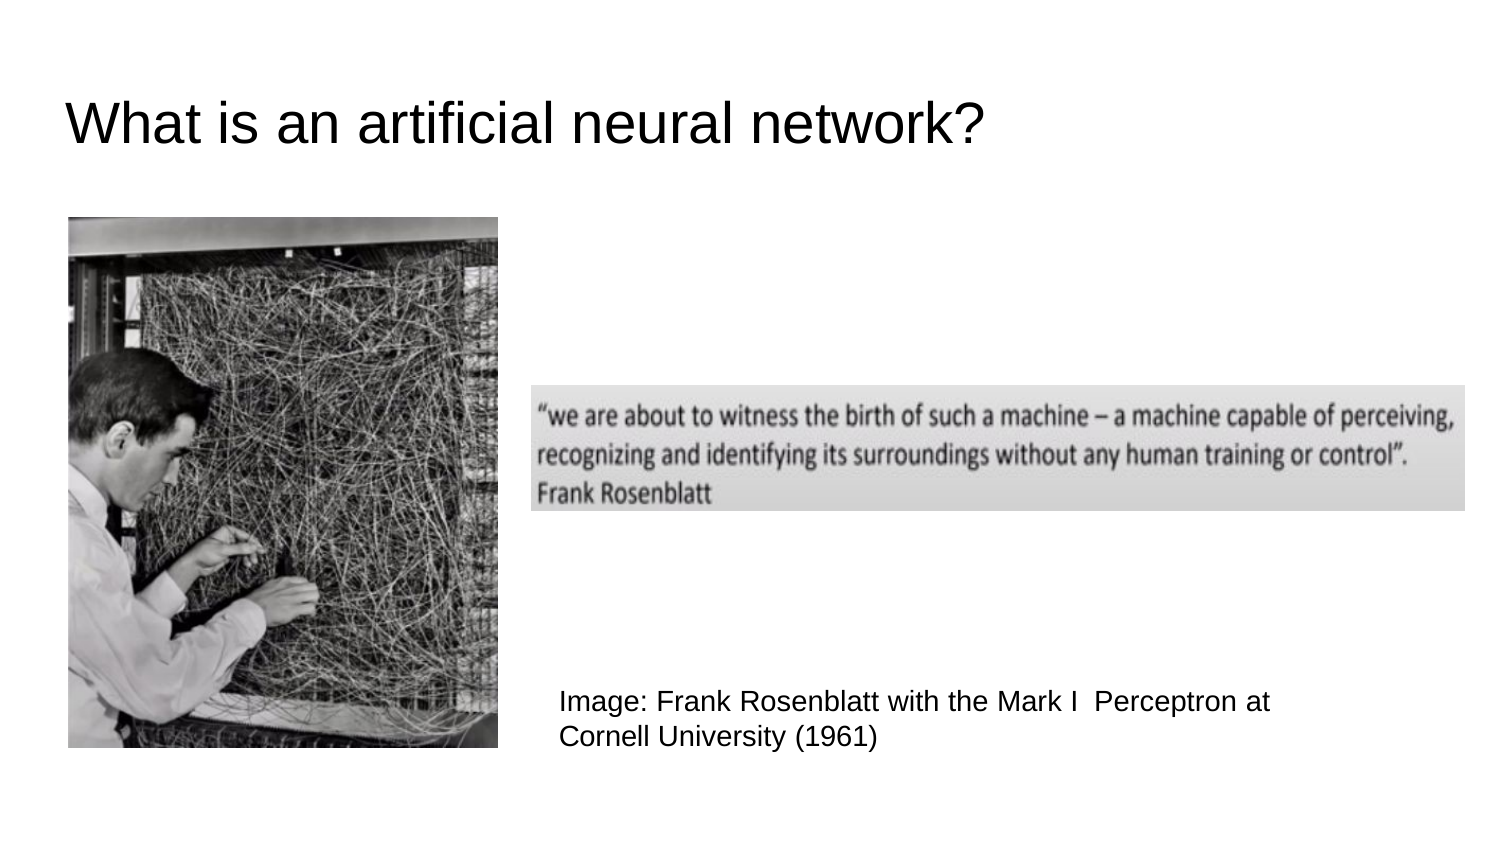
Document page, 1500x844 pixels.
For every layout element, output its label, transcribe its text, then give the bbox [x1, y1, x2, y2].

title What is an artificial neural network? [63, 82, 1332, 226]
picture [531, 385, 1466, 511]
text_box Image: Frank Rosenblatt with the Mark I Perceptron at Cornell University (1961) [556, 679, 1369, 752]
picture [67, 217, 498, 748]
